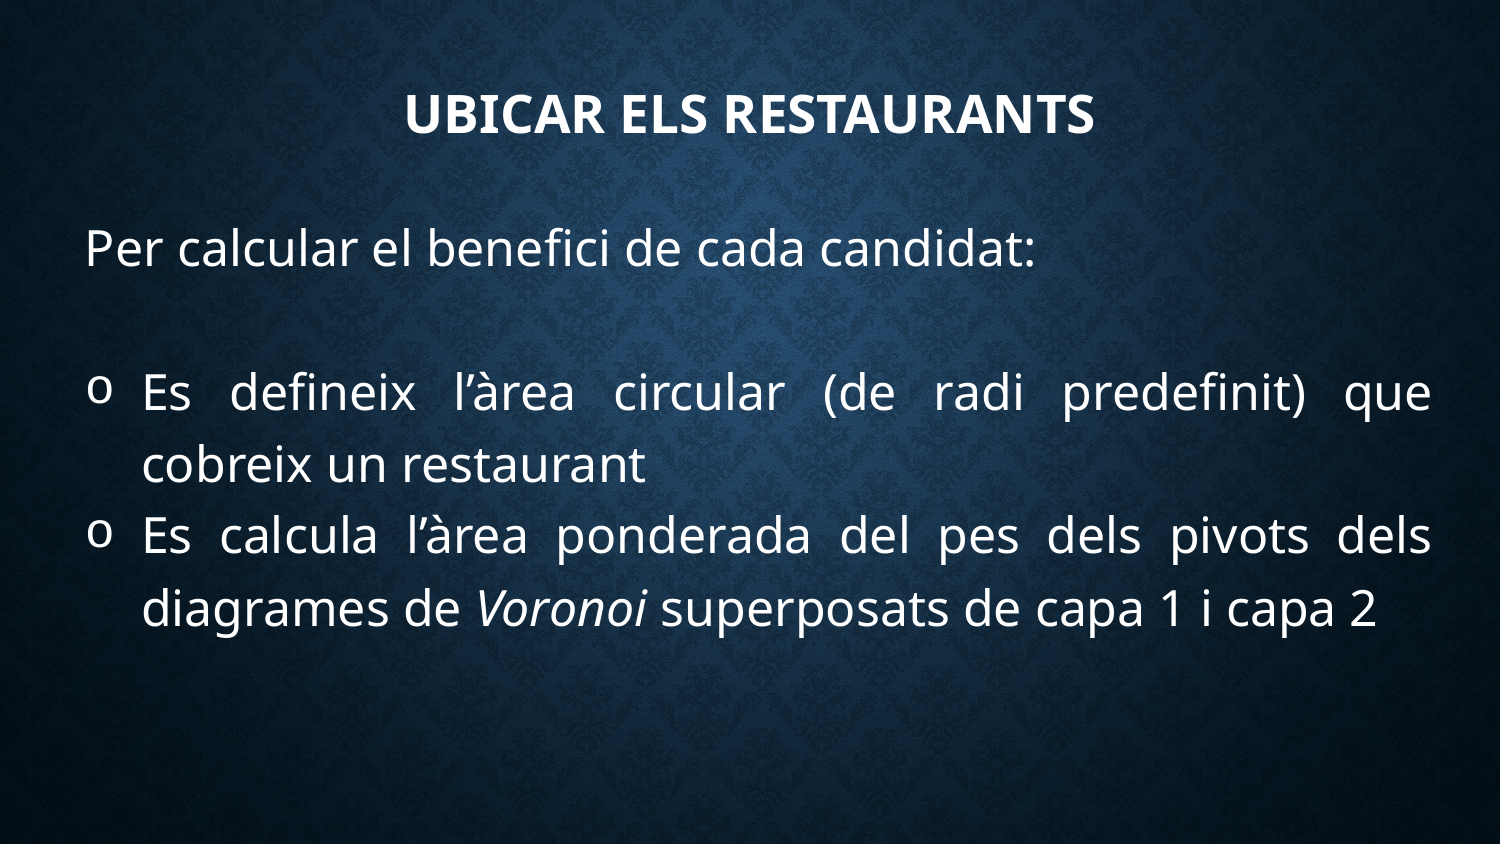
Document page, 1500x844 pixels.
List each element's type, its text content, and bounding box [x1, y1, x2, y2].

title Ubicar els restaurants [51, 72, 1449, 167]
list Per calcular el benefici de cada candidat: Es defineix l’àrea circular (de radi predefinit) que cobreix un restaurant Es calcula l’àrea ponderada del pes dels pivots dels diagrames de Voronoi superposats de capa 1 i capa 2 [51, 189, 1449, 750]
